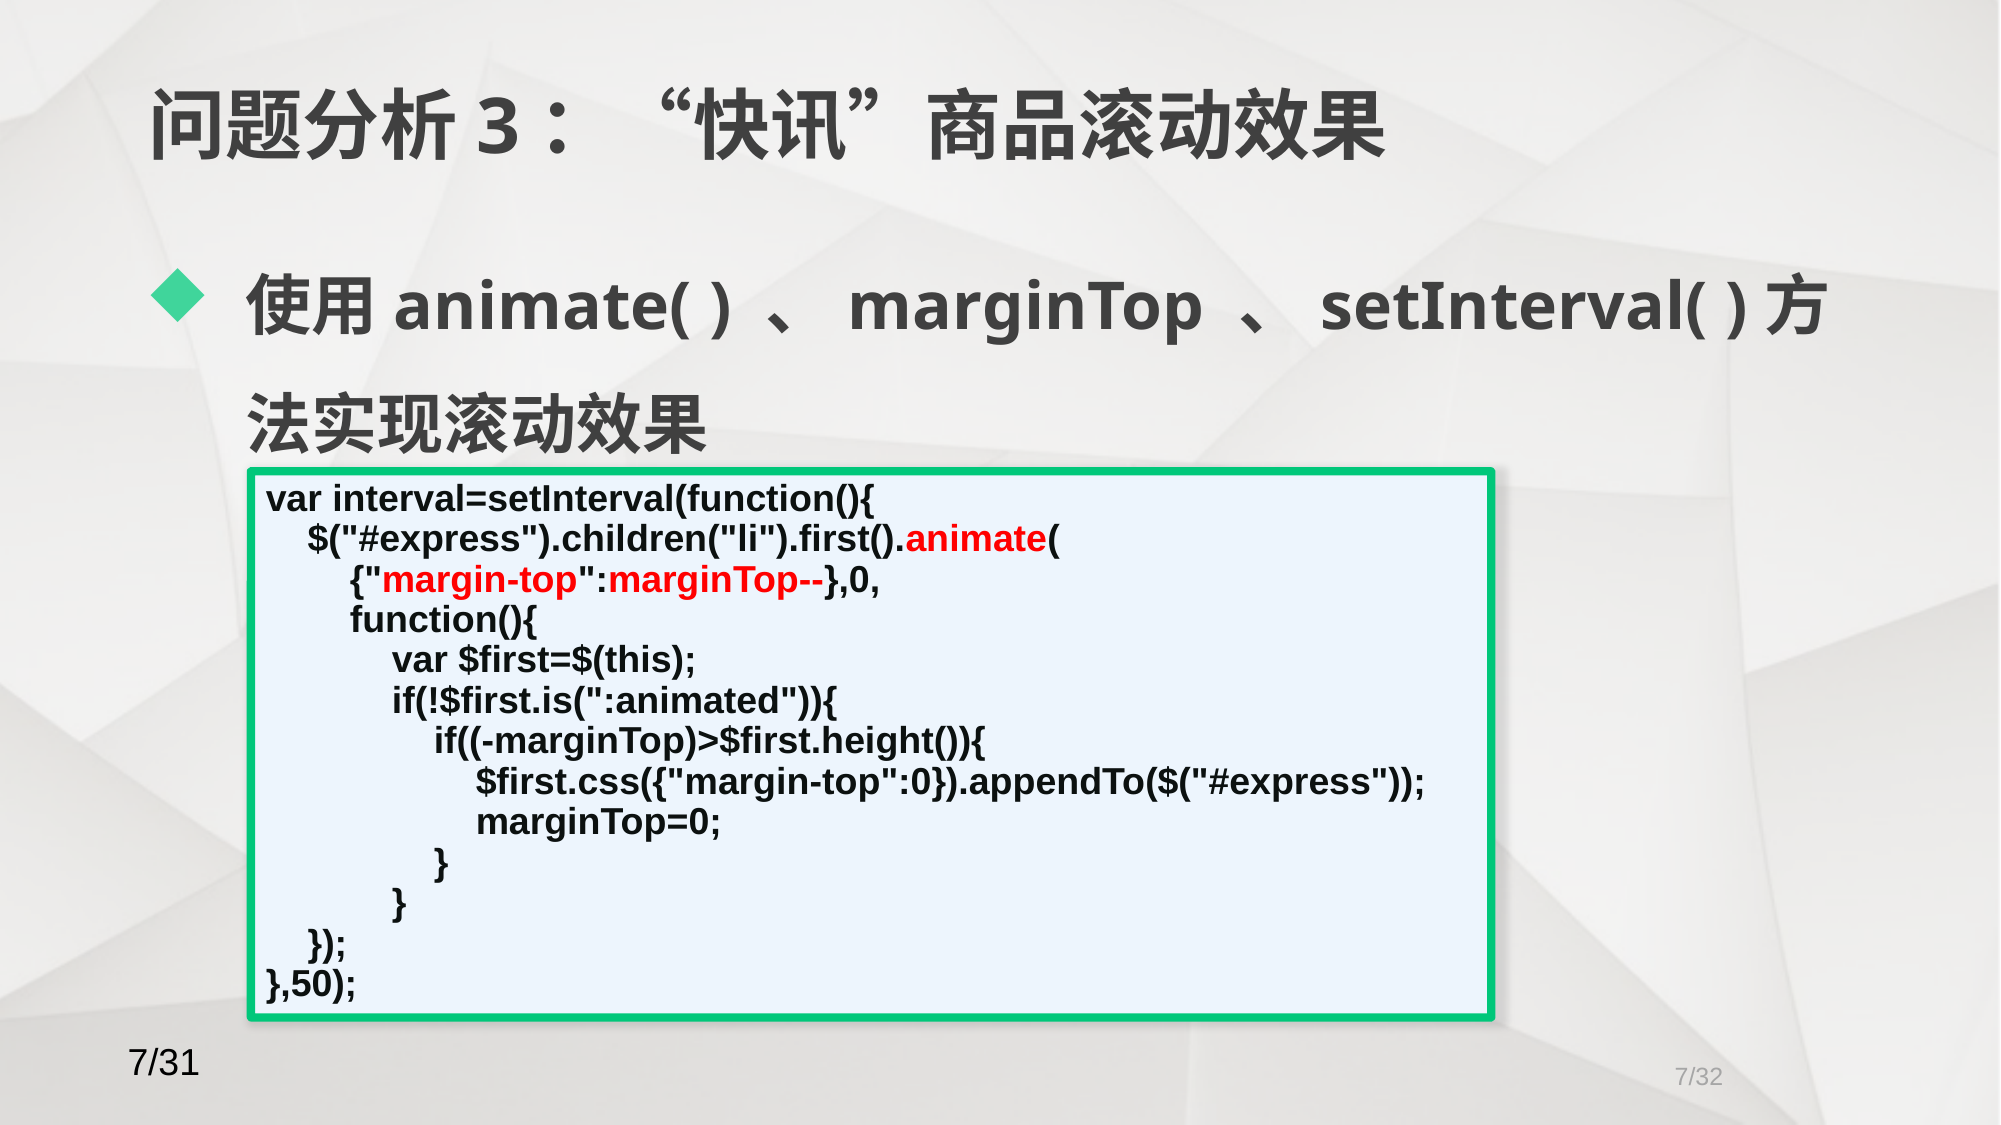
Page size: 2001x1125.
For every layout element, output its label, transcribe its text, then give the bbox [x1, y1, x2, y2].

title 问题分析3：“快讯”商品滚动效果 [129, 45, 1692, 201]
picture [0, 0, 2001, 1125]
text_box var interval=setInterval(function(){ $("#express").children("li").first().animate( {"margin-top":marginTop--},0, function(){ var $first=$(this); if(!$first.is(":animated")){ if((-marginTop)>$first.height()){ $first.css({"margin-top":0}).appendTo($("#express")); marginTop=0; } } }); },50); [250, 471, 1492, 1018]
slide_number /32 [1388, 1053, 1739, 1114]
list 使用animate( ) 、marginTop 、setInterval( )方法实现滚动效果 [126, 214, 1880, 1006]
